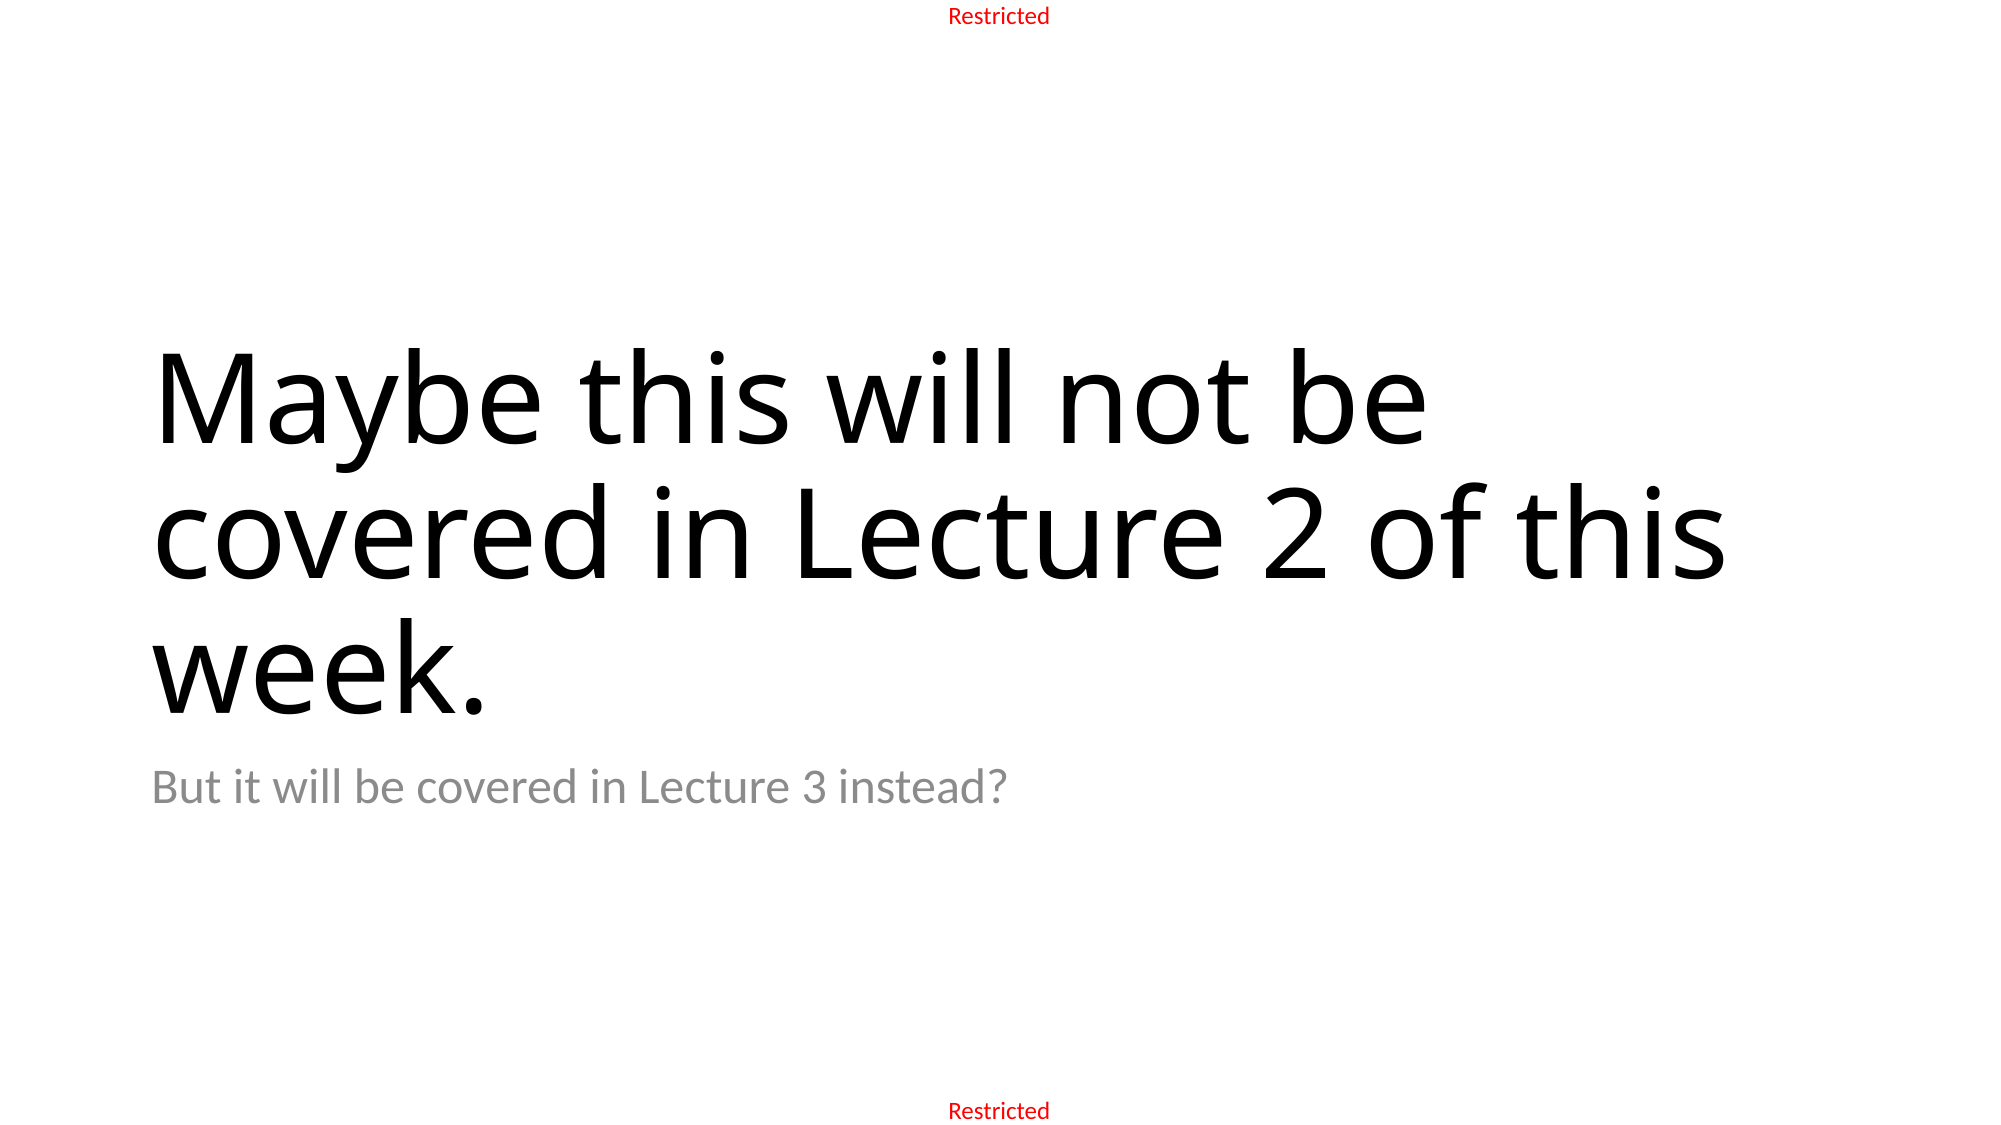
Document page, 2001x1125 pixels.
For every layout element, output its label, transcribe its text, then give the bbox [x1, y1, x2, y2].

list But it will be covered in Lecture 3 instead? [136, 752, 1862, 999]
title Maybe this will not be covered in Lecture 2 of this week. [136, 280, 1862, 749]
